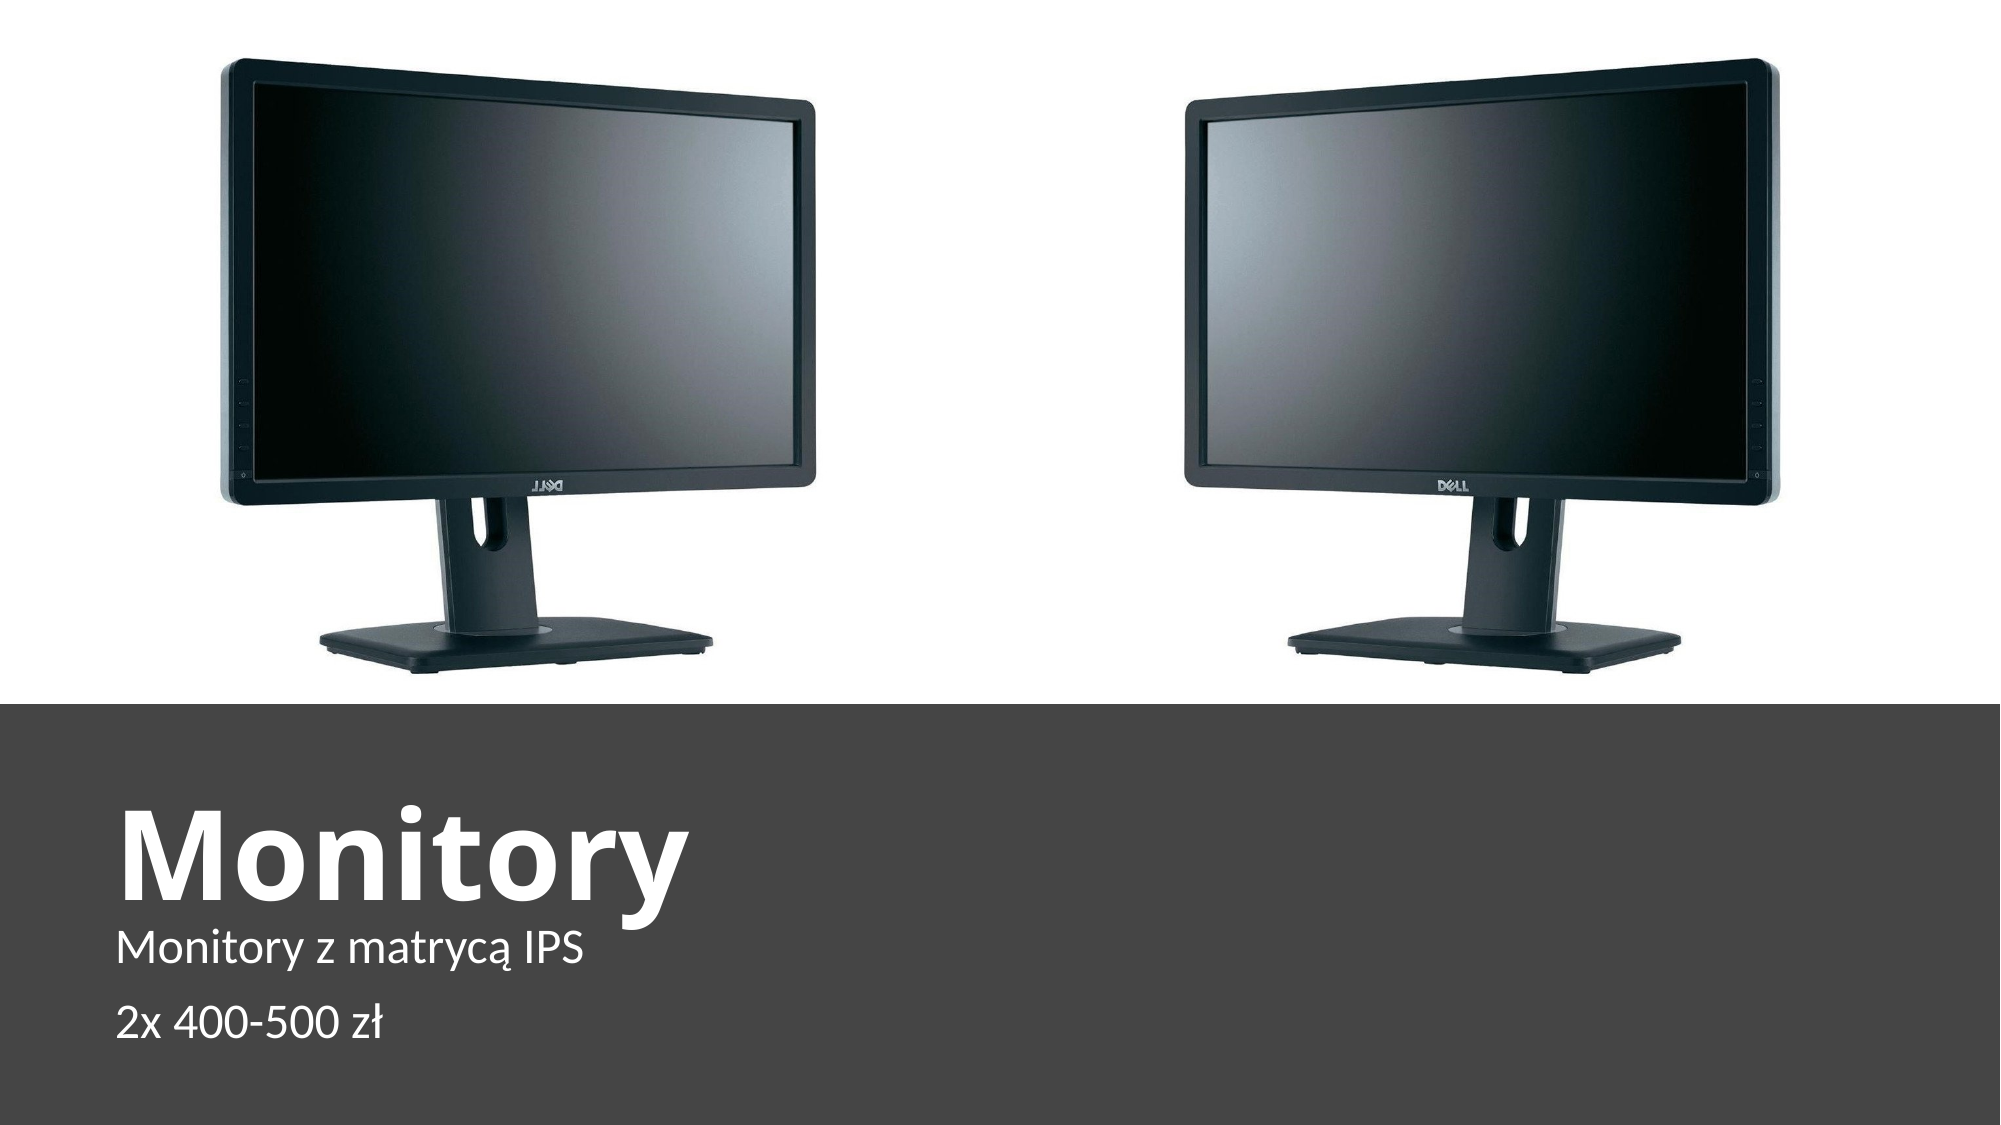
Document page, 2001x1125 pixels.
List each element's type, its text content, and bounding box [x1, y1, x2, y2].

list Monitory z matrycą IPS 2x 400-500 zł [99, 912, 1892, 1075]
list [1001, 0, 2000, 695]
picture [0, 0, 999, 695]
title Monitory [99, 719, 1892, 912]
